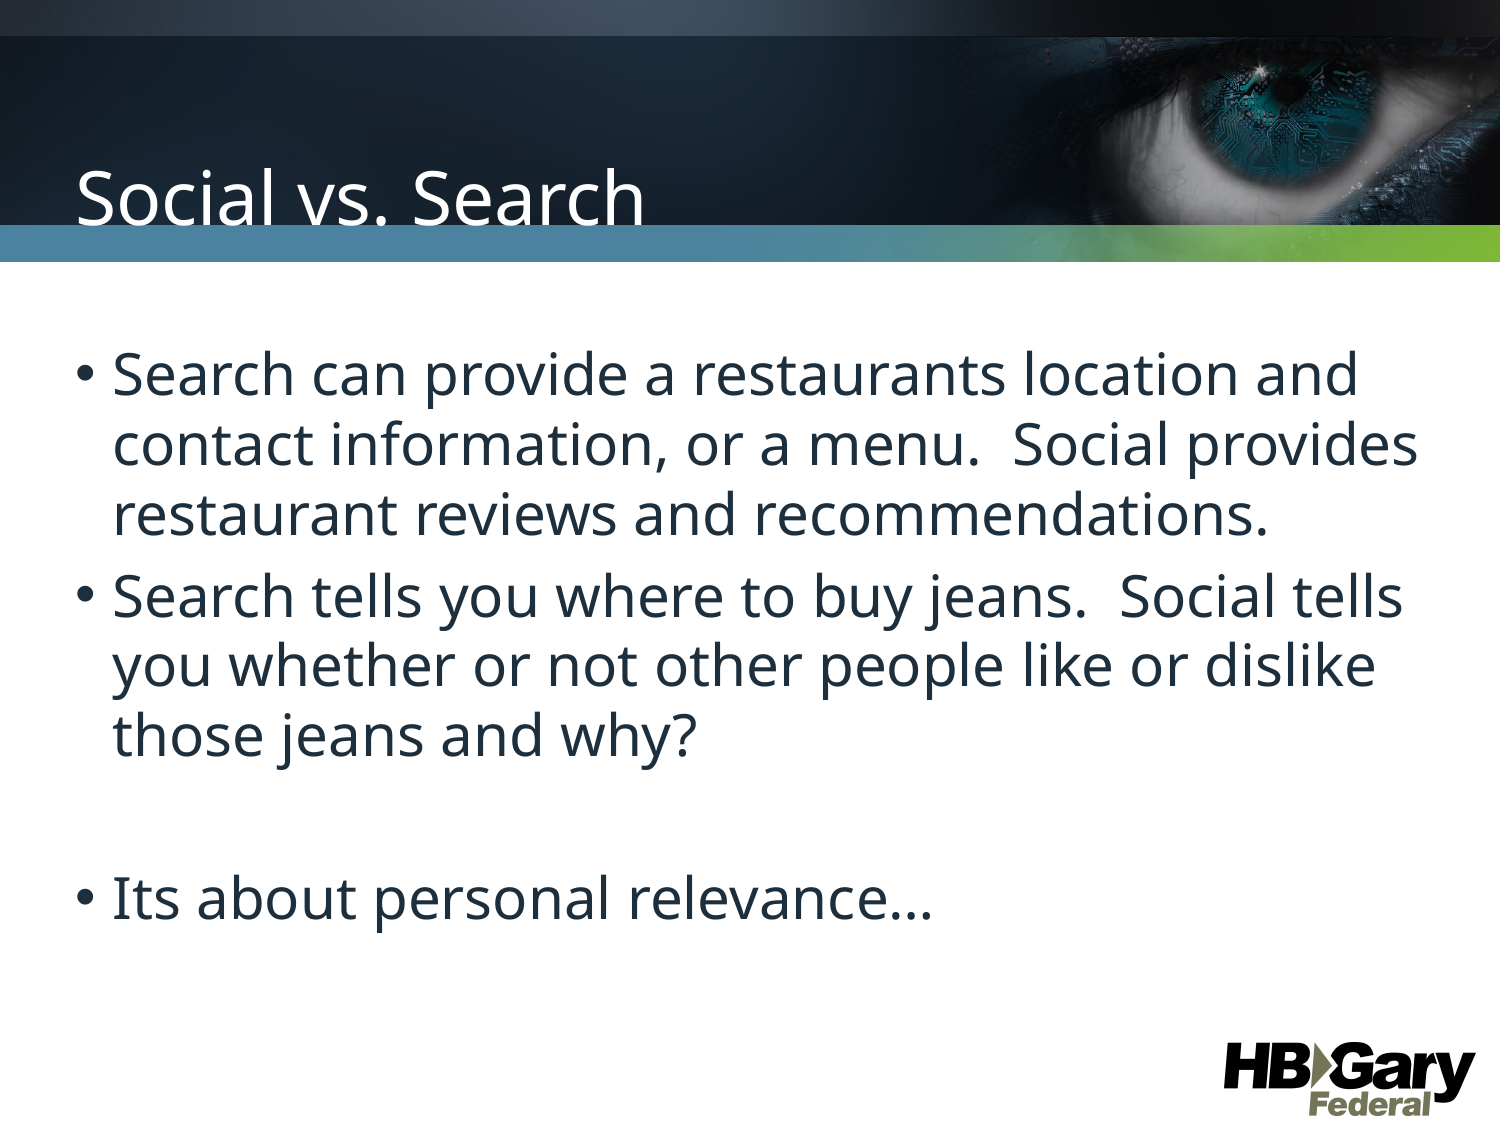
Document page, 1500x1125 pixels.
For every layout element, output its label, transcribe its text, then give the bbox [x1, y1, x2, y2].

title Social vs. Search [74, 52, 1051, 241]
picture [0, 0, 1500, 1125]
list Search can provide a restaurants location and contact information, or a menu. Social provides restaurant reviews and recommendations. Search tells you where to buy jeans. Social tells you whether or not other people like or dislike those jeans and why? Its about personal relevance… [74, 337, 1426, 1013]
